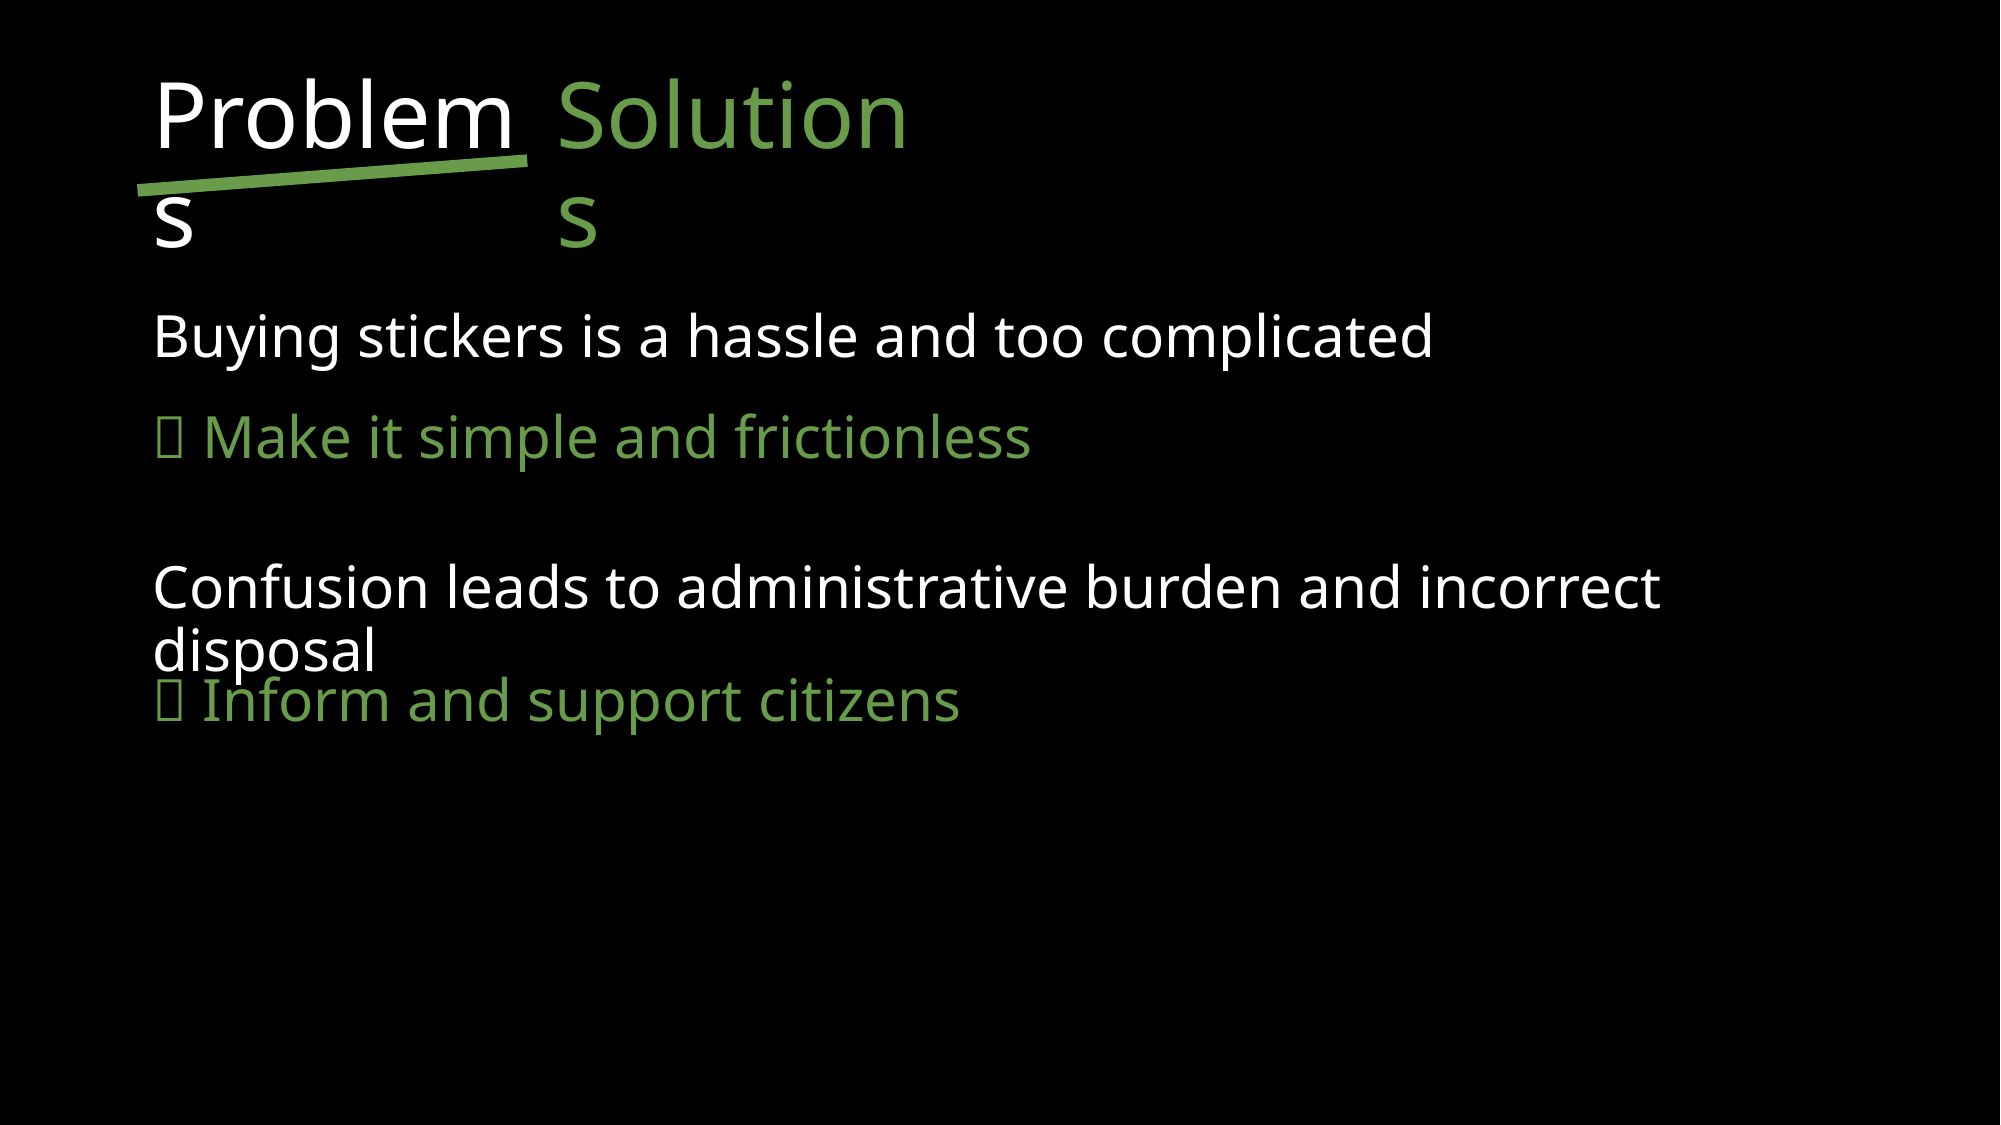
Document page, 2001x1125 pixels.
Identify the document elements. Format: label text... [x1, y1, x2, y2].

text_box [137, 160, 528, 191]
text_box Solutions [541, 59, 946, 278]
title Problems [137, 59, 541, 278]
list Buying stickers is a hassle and too complicated Confusion leads to administrative burden and incorrect disposal [137, 299, 1863, 677]
text_box  Make it simple and frictionless [137, 393, 1840, 478]
text_box  Inform and support citizens [137, 656, 1840, 741]
